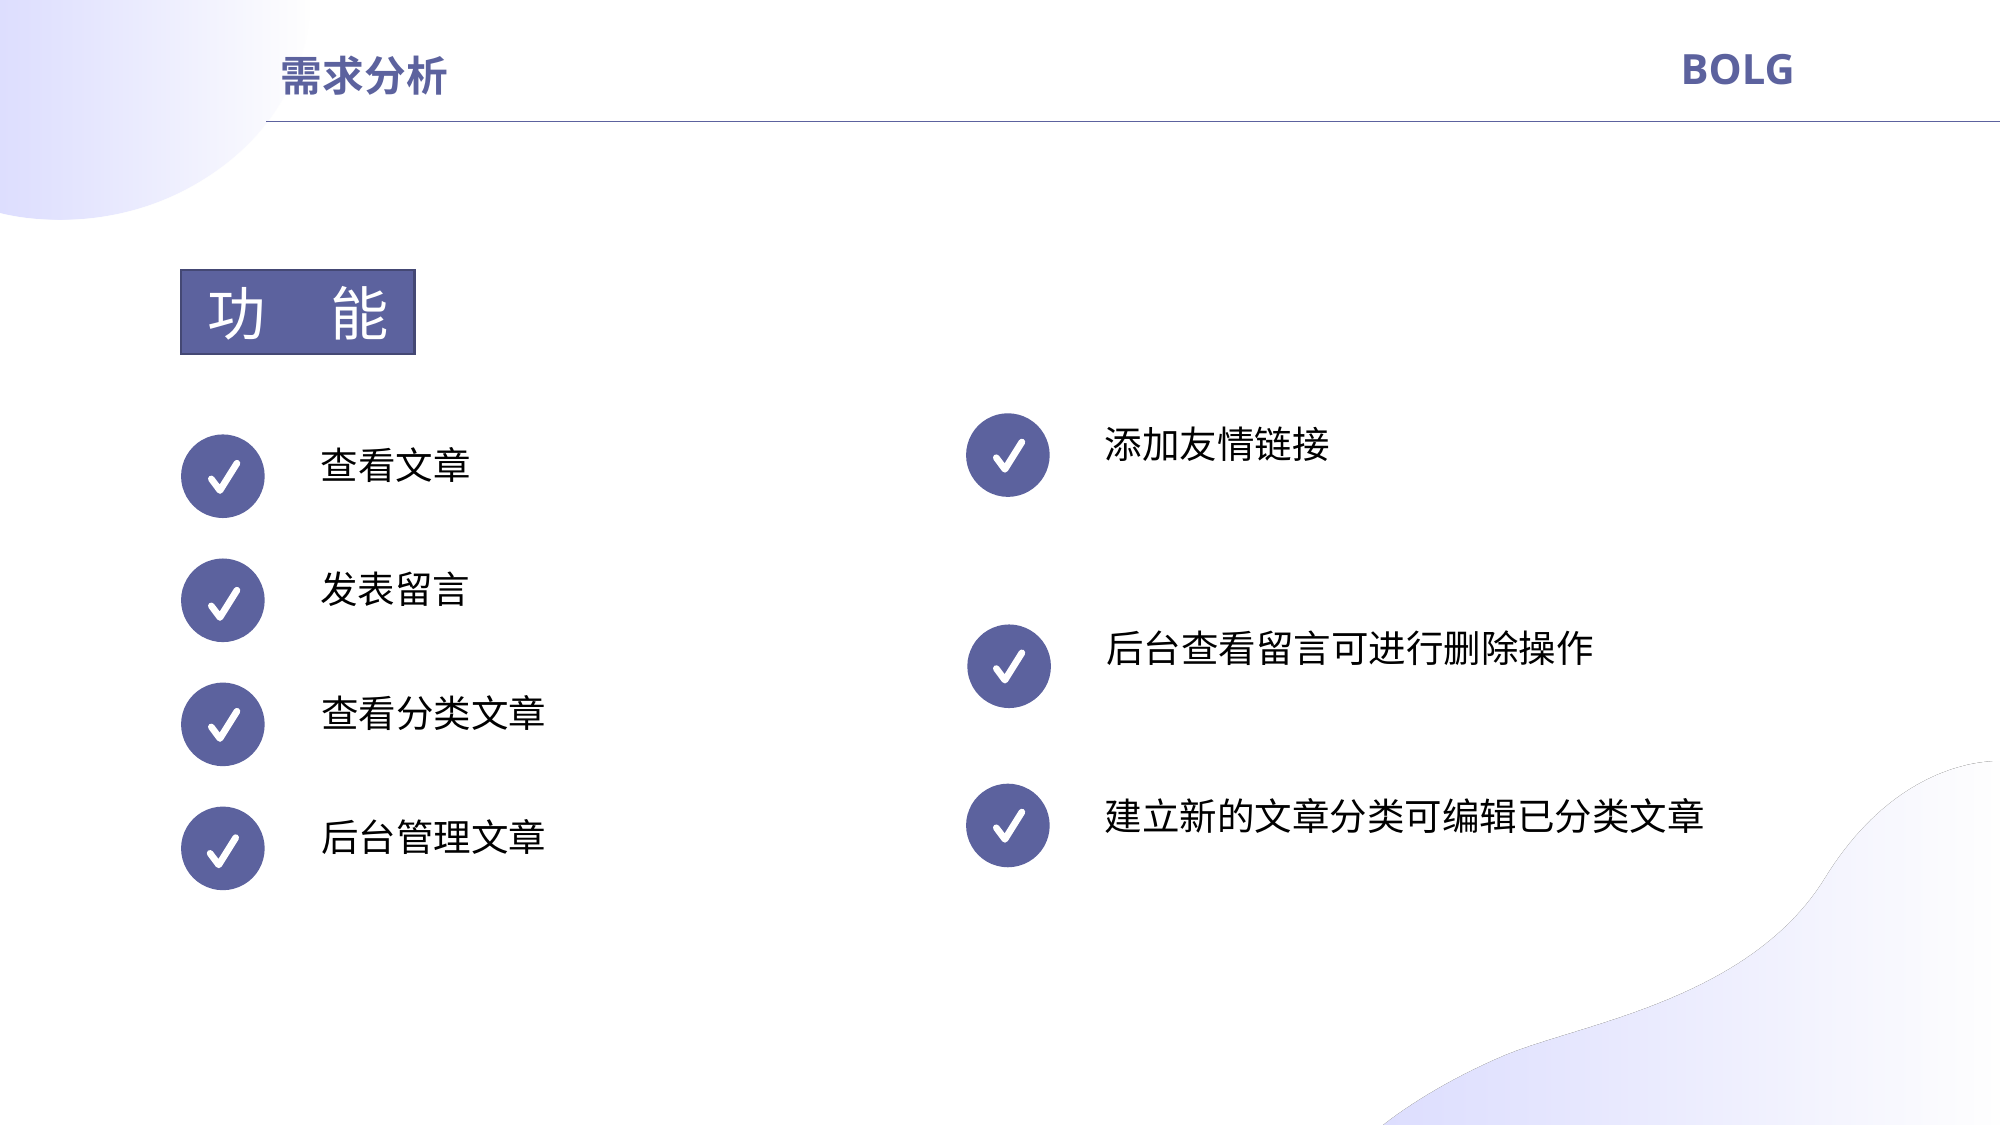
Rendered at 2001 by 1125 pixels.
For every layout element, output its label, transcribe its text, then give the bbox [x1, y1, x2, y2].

text_box 需求分析 [265, 122, 689, 130]
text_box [965, 413, 1826, 868]
picture [1383, 761, 2000, 1125]
picture [0, 0, 310, 220]
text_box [180, 434, 563, 891]
text_box 功 能 [180, 269, 416, 355]
text_box 需求分析 [265, 19, 689, 121]
text_box BOLG [1665, 25, 1810, 100]
